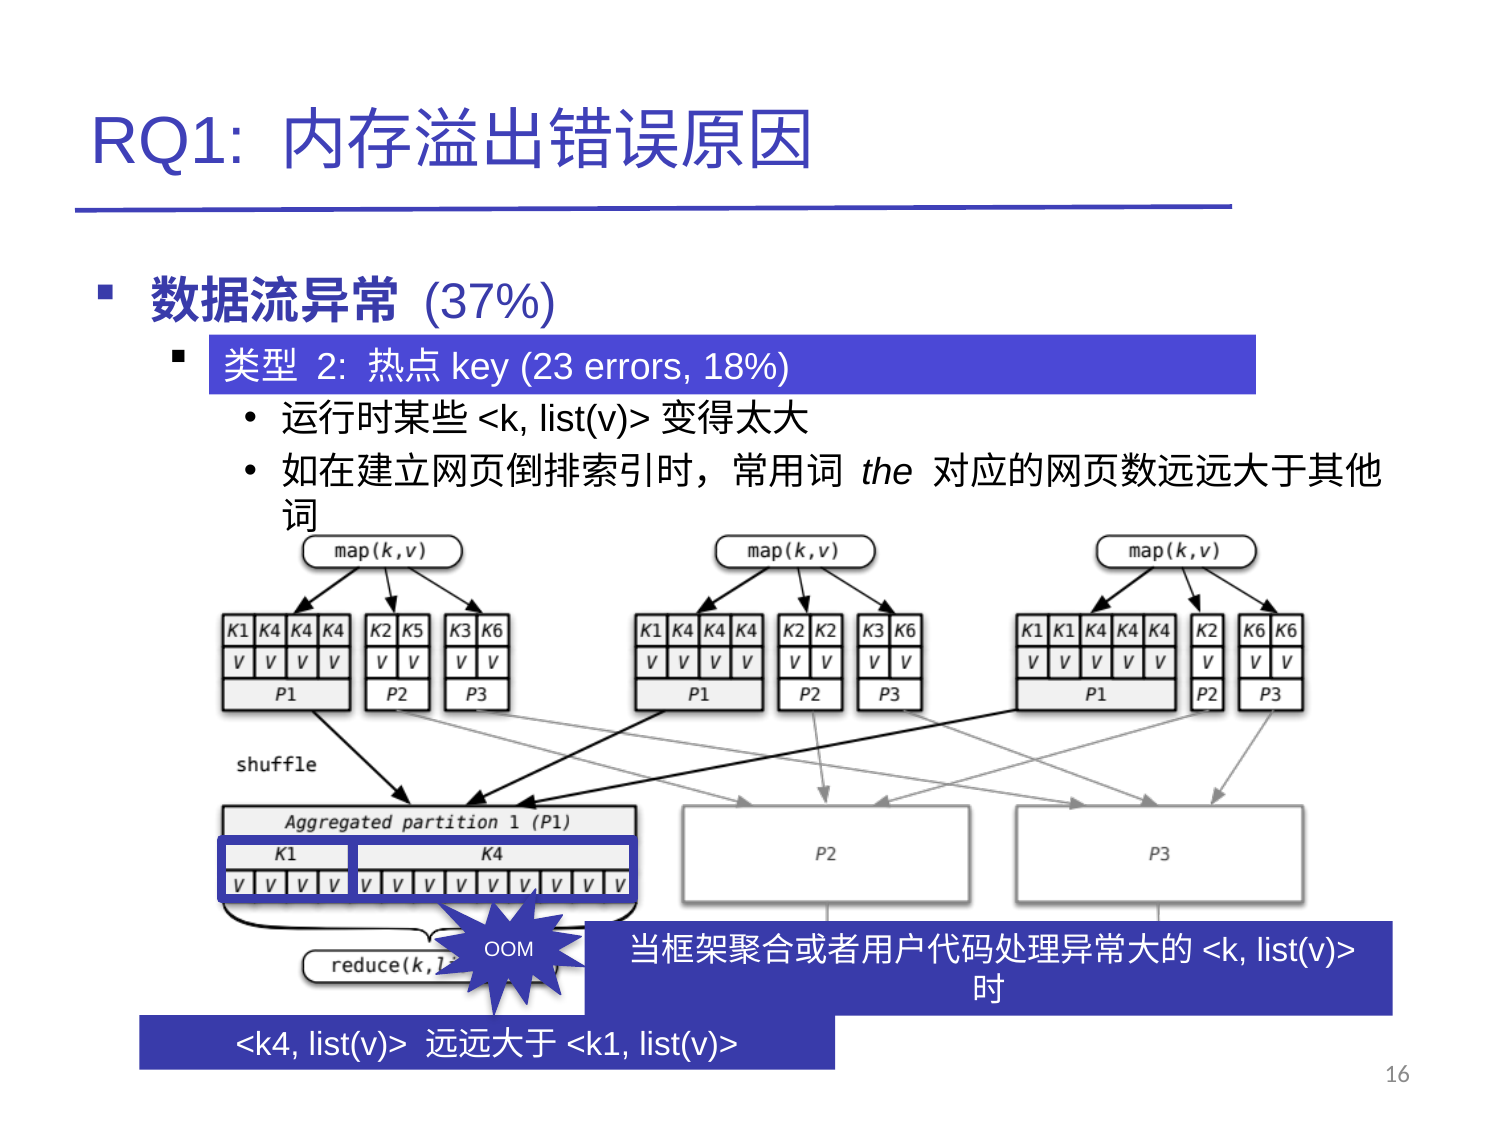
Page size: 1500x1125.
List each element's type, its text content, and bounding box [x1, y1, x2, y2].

text_box <k4, list(v)> 远远大于<k1, list(v)> [139, 1015, 836, 1070]
text_box 当框架聚合或者用户代码处理异常大的<k, list(v)>时 [584, 921, 1393, 1016]
picture [208, 528, 1314, 994]
title RQ1: 内存溢出错误原因 [75, 67, 1447, 207]
list 数据流异常 (37%) 用户配置的 partition number 过小，partition functio 运行时某些<k, list(v)>变得太大 如在建立网页倒排索引时，常用词 the 对应的网页数远远大于其他词 [78, 260, 1429, 1004]
slide_number 16 [1074, 1042, 1425, 1103]
text_box 类型 2: 热点key (23 errors, 18%) [209, 334, 1256, 395]
text_box OOM [490, 1000, 501, 1016]
